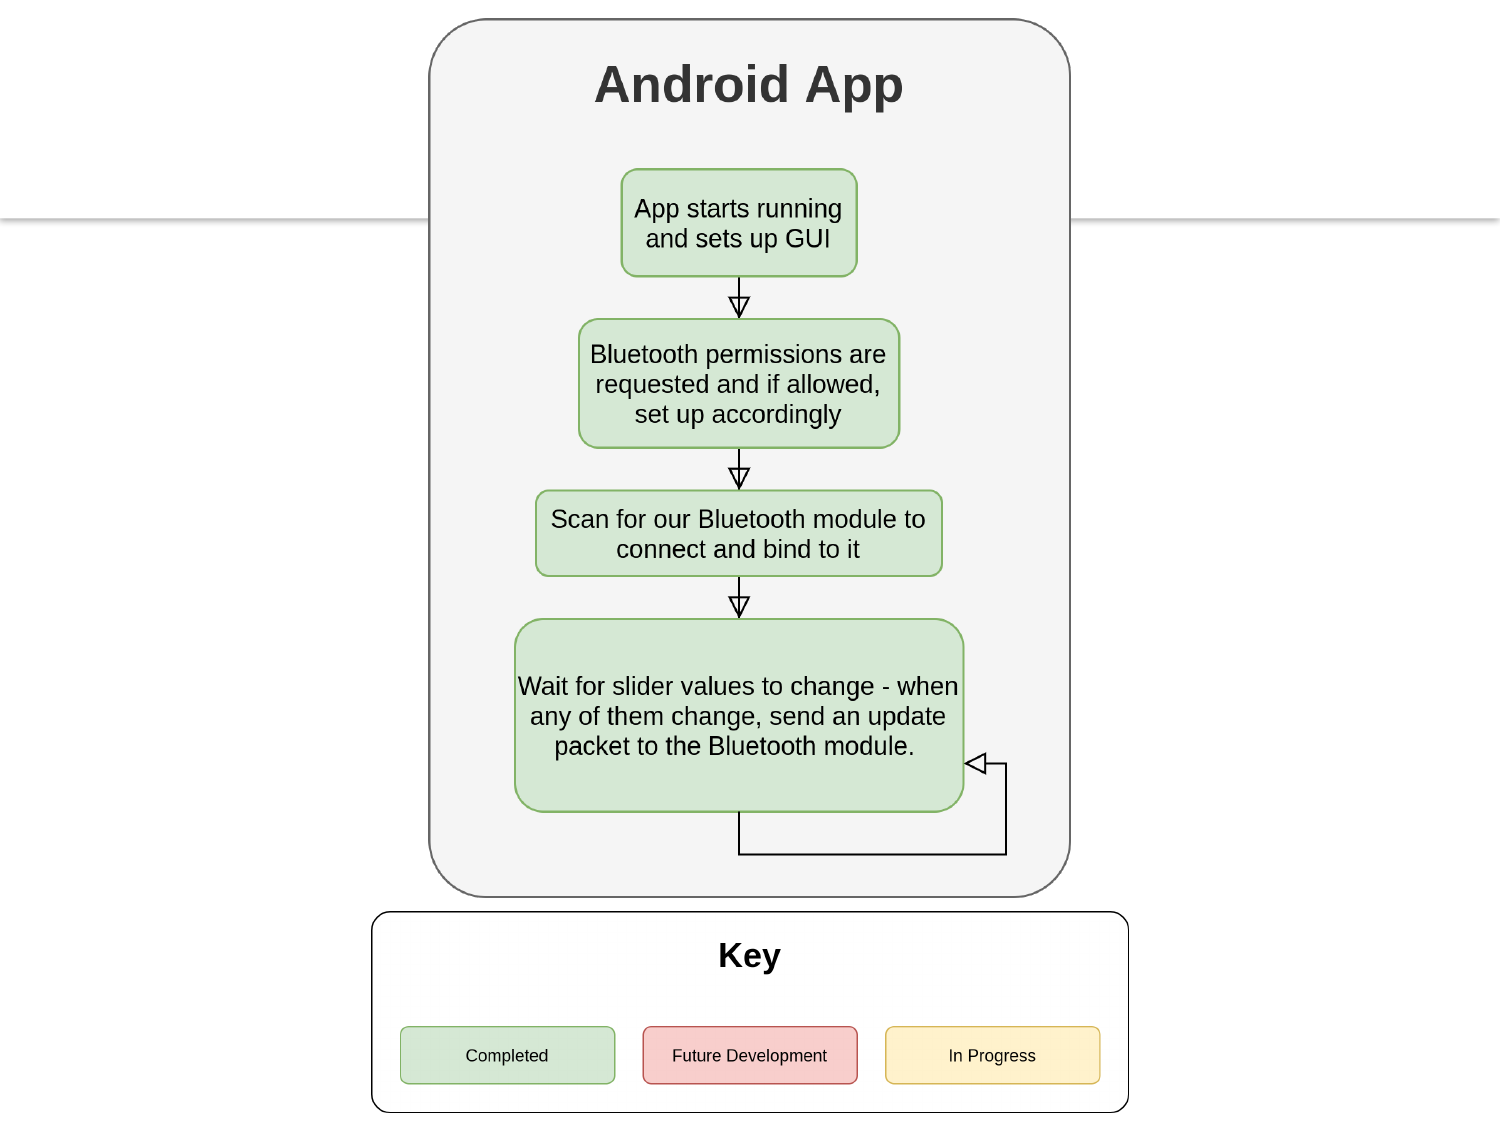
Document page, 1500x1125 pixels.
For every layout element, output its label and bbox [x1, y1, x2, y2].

picture [371, 910, 1129, 1113]
picture [427, 17, 1071, 899]
